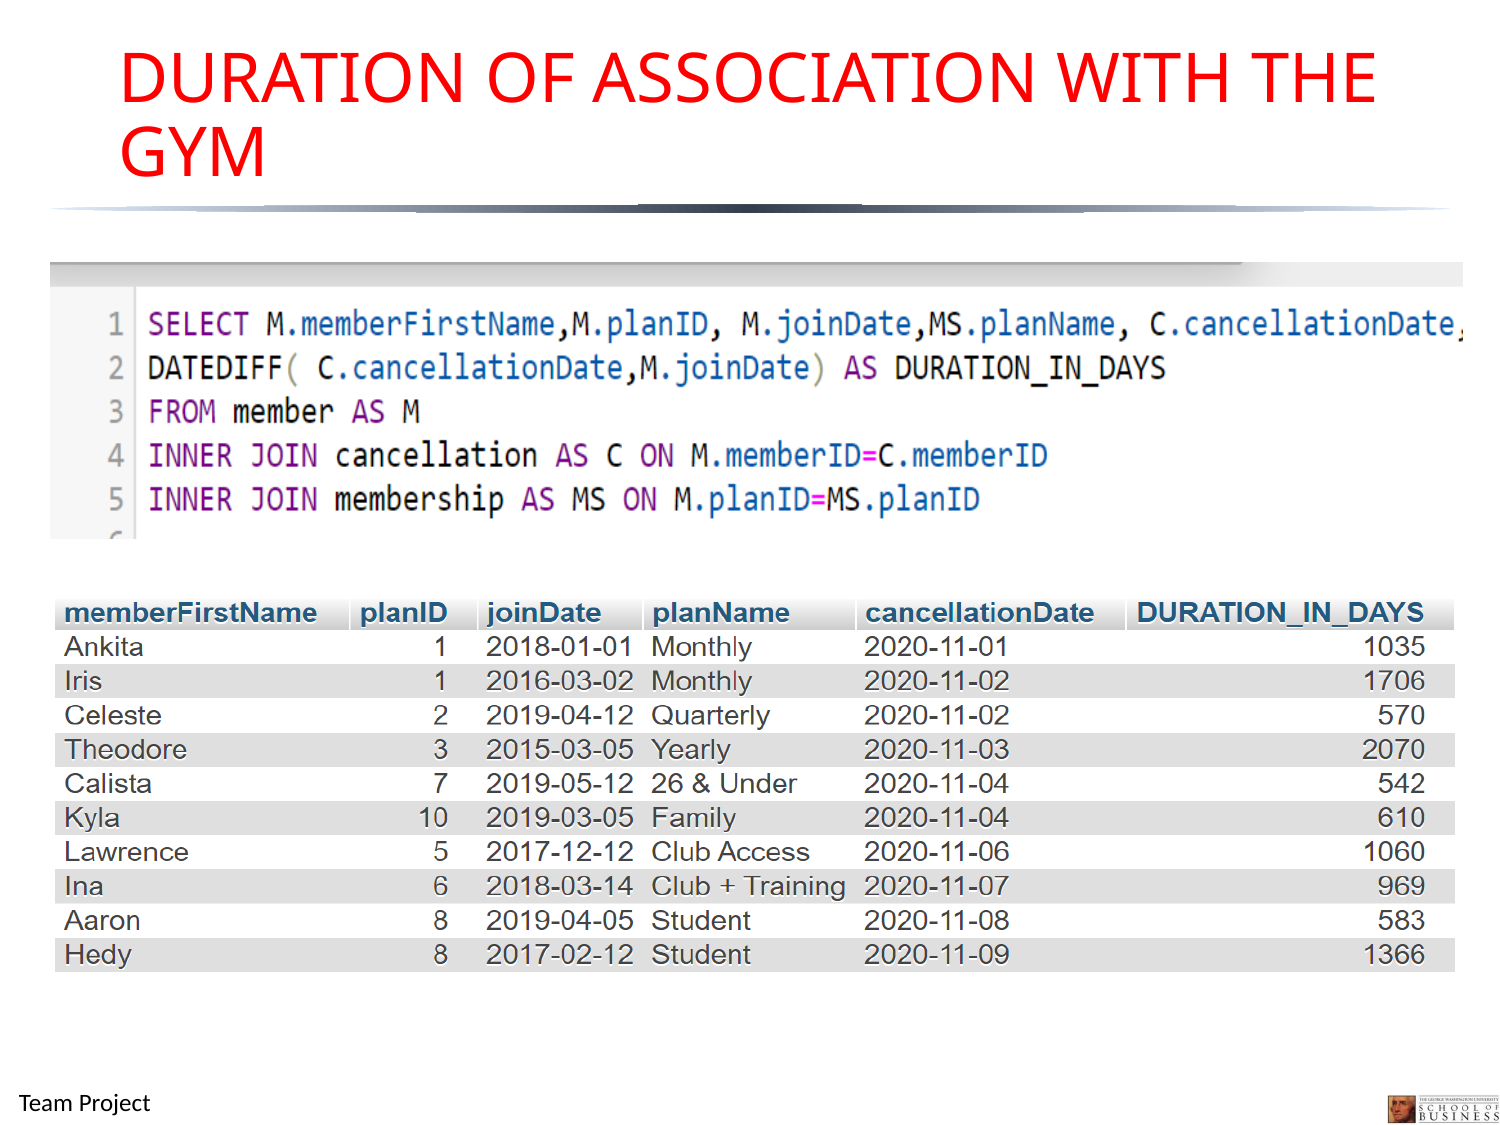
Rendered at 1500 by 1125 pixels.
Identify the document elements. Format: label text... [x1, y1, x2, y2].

title DURATION OF ASSOCIATION WITH THE GYM [103, 59, 1397, 175]
picture [49, 262, 1463, 540]
picture [1387, 1094, 1500, 1125]
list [51, 599, 1463, 984]
